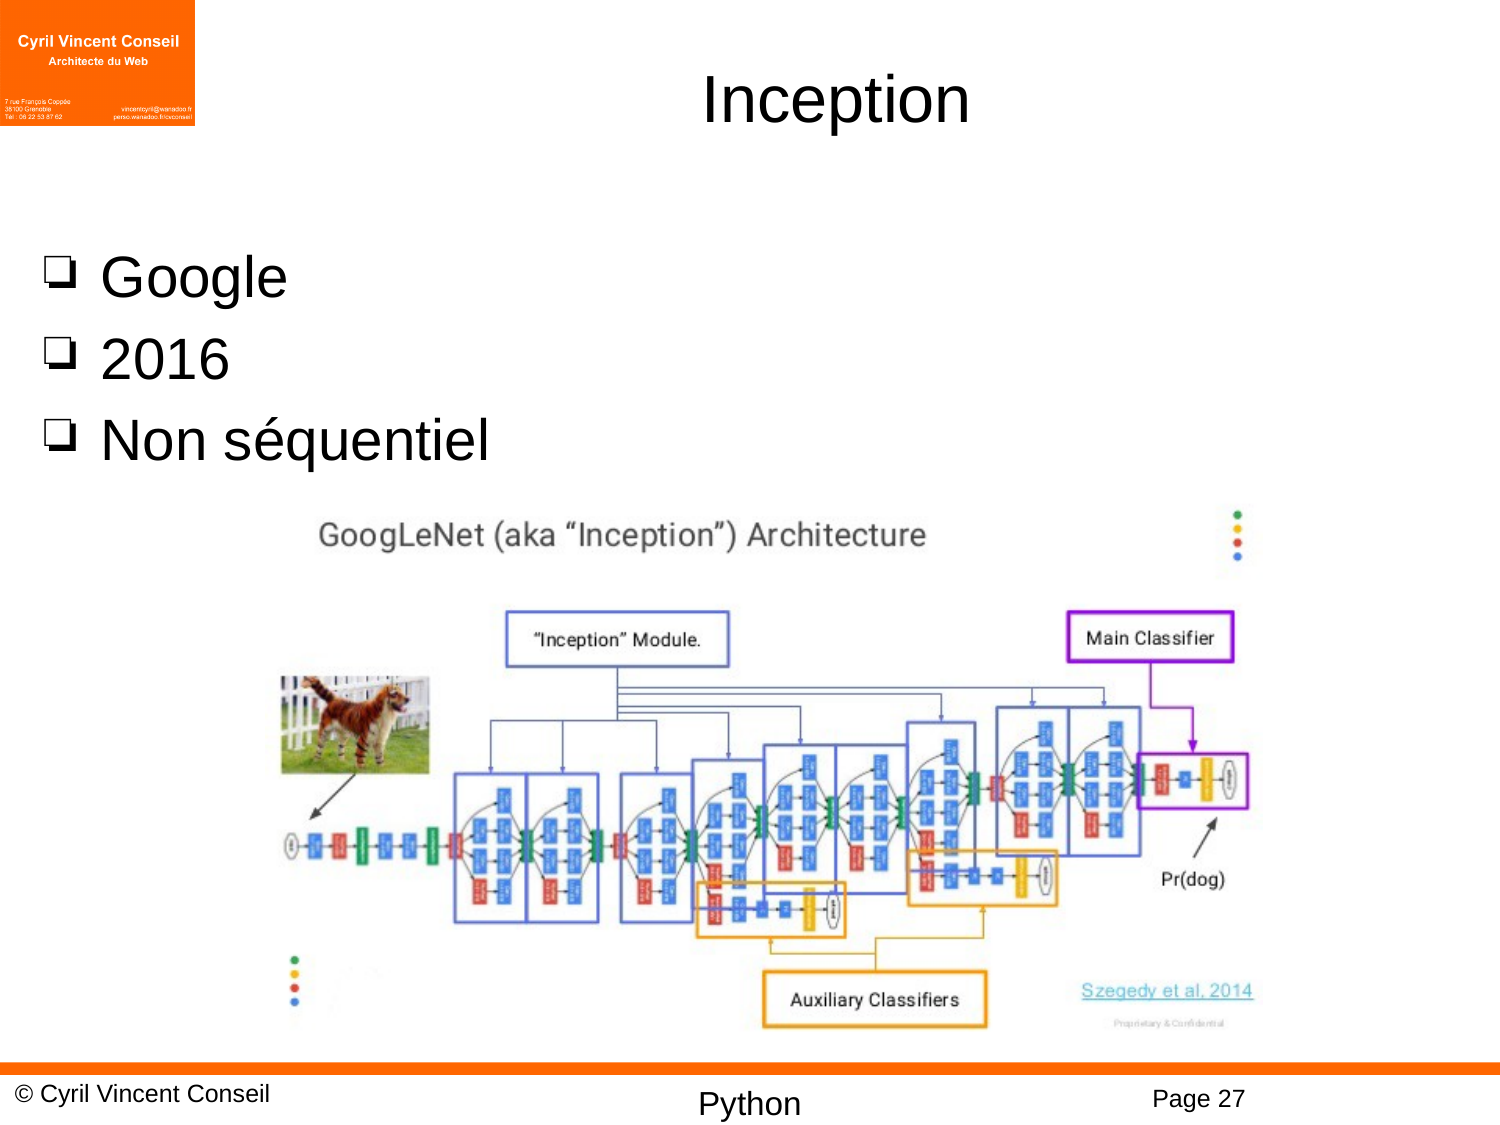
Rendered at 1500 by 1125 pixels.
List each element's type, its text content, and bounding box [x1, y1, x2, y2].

picture [265, 479, 1263, 1041]
picture [0, 0, 195, 126]
title Inception [194, 2, 1480, 190]
list Google 2016 Non séquentiel [29, 231, 1468, 1059]
